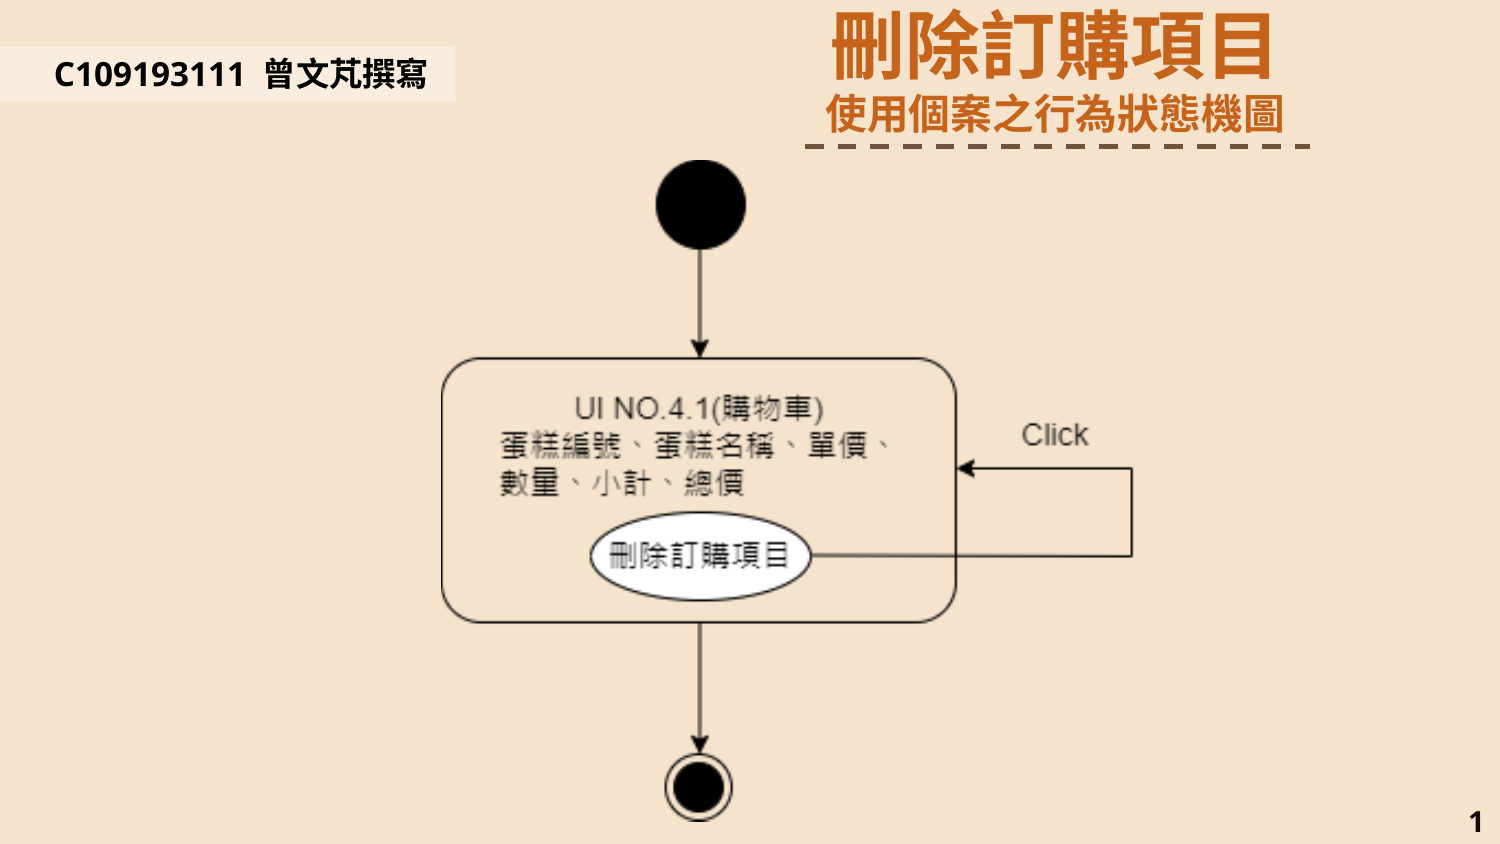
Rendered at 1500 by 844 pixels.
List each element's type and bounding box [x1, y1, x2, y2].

text_box [0, 45, 456, 102]
slide_number [1162, 798, 1500, 844]
picture [441, 160, 1151, 822]
text_box [611, 0, 1499, 147]
